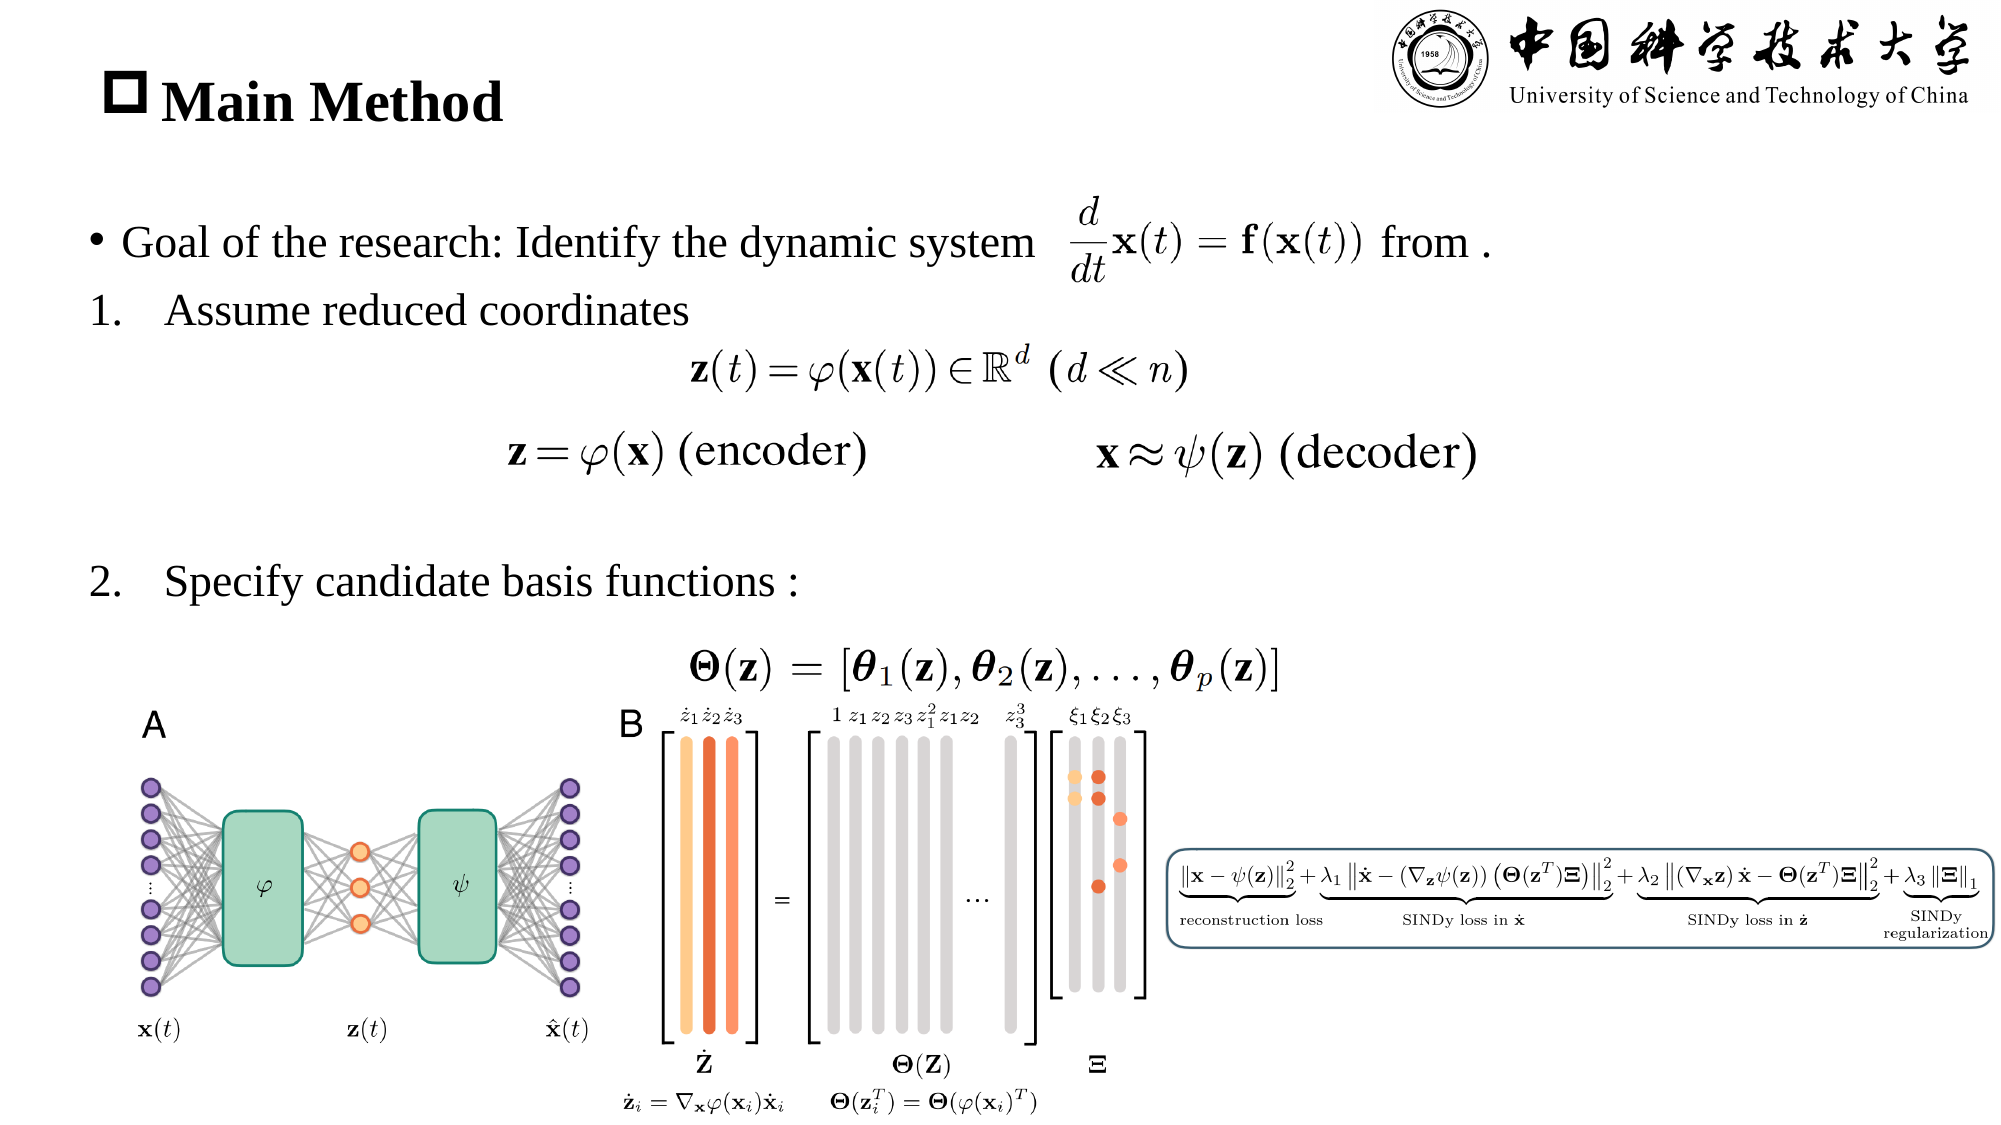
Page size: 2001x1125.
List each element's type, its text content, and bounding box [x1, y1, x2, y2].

picture [684, 341, 1199, 394]
picture [1090, 425, 1479, 483]
picture [1374, 0, 2000, 113]
picture [136, 642, 1997, 1123]
title Main Method [84, 32, 1517, 174]
picture [499, 428, 871, 483]
picture [1063, 184, 1364, 294]
